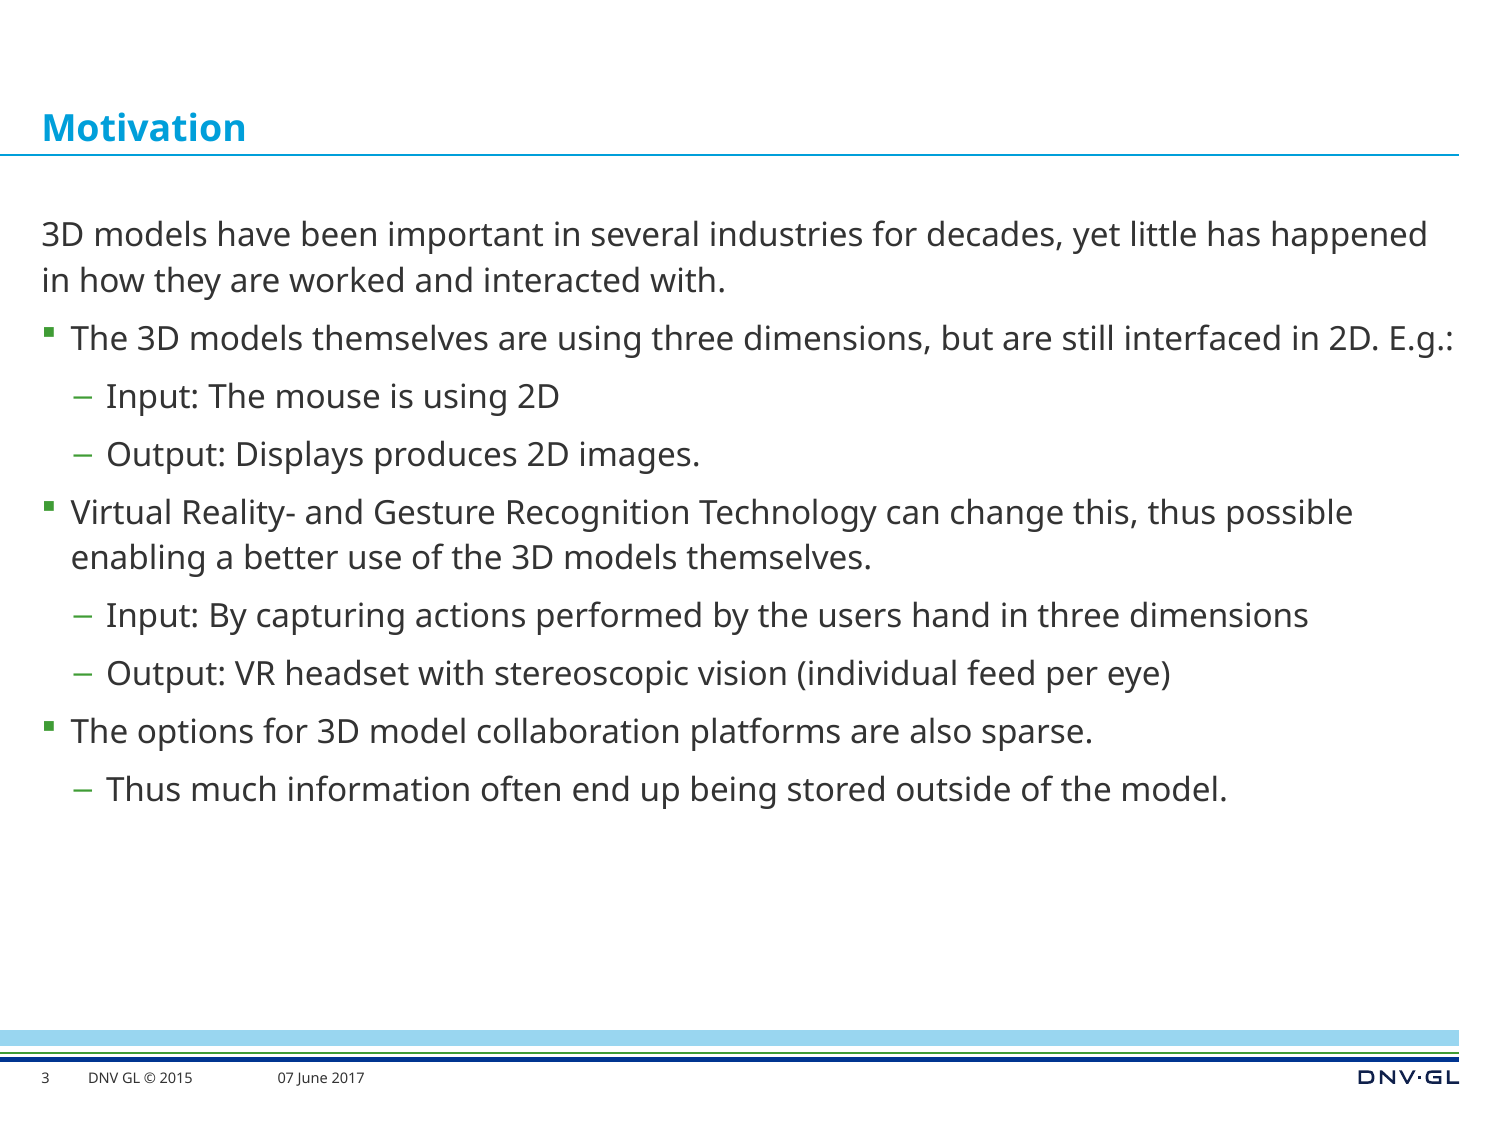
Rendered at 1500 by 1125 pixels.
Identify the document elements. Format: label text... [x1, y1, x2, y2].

list 3D models have been important in several industries for decades, yet little has happened in how they are worked and interacted with. The 3D models themselves are using three dimensions, but are still interfaced in 2D. E.g.: Input: The mouse is using 2D Output: Displays produces 2D images. Virtual Reality- and Gesture Recognition Technology can change this, thus possible enabling a better use of the 3D models themselves. Input: By capturing actions performed by the users hand in three dimensions Output: VR headset with stereoscopic vision (individual feed per eye) The options for 3D model collaboration platforms are also sparse. Thus much information often end up being stored outside of the model. [41, 208, 1459, 983]
slide_number 3 [41, 1069, 81, 1099]
title Motivation [41, 39, 1459, 150]
